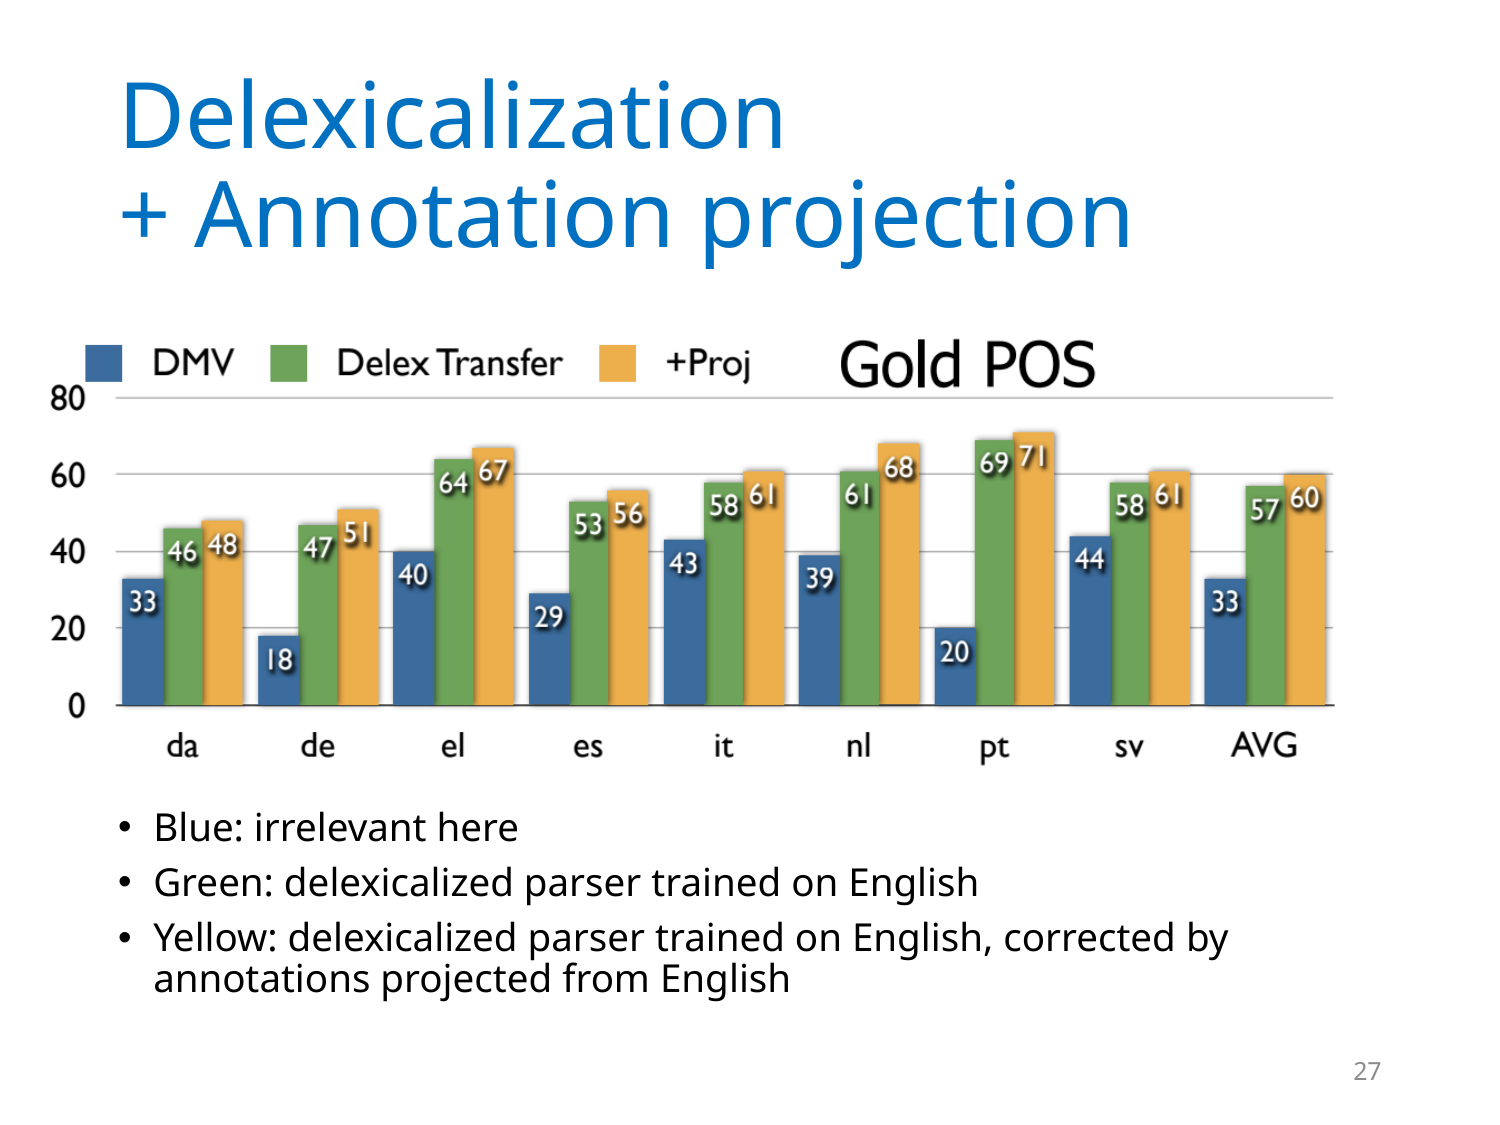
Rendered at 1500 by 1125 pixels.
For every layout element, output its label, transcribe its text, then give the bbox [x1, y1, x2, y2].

title Delexicalization + Annotation projection [103, 59, 1397, 278]
picture [23, 326, 1353, 795]
slide_number 27 [1059, 1042, 1397, 1103]
list Blue: irrelevant here Green: delexicalized parser trained on English Yellow: delexicalized parser trained on English, corrected by annotations projected from English [103, 299, 1397, 1014]
